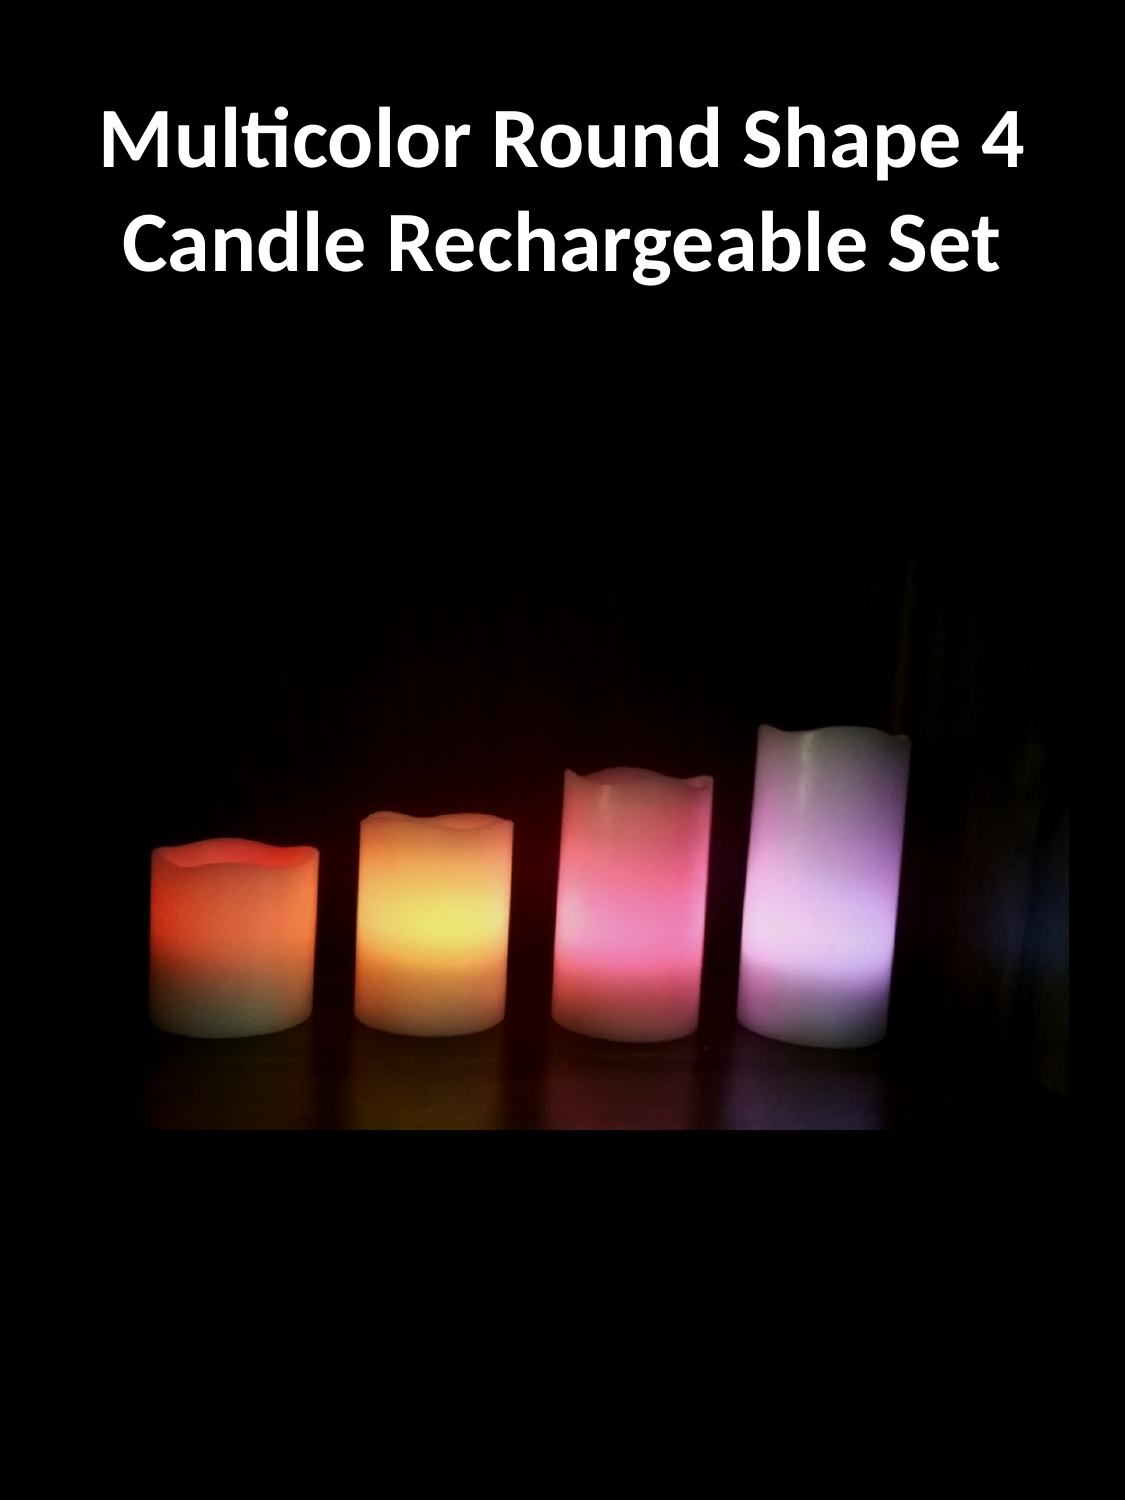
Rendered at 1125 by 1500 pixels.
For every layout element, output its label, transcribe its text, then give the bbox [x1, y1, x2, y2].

title Multicolor Round Shape 4 Candle Rechargeable Set [56, 60, 1069, 310]
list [56, 559, 1069, 1130]
